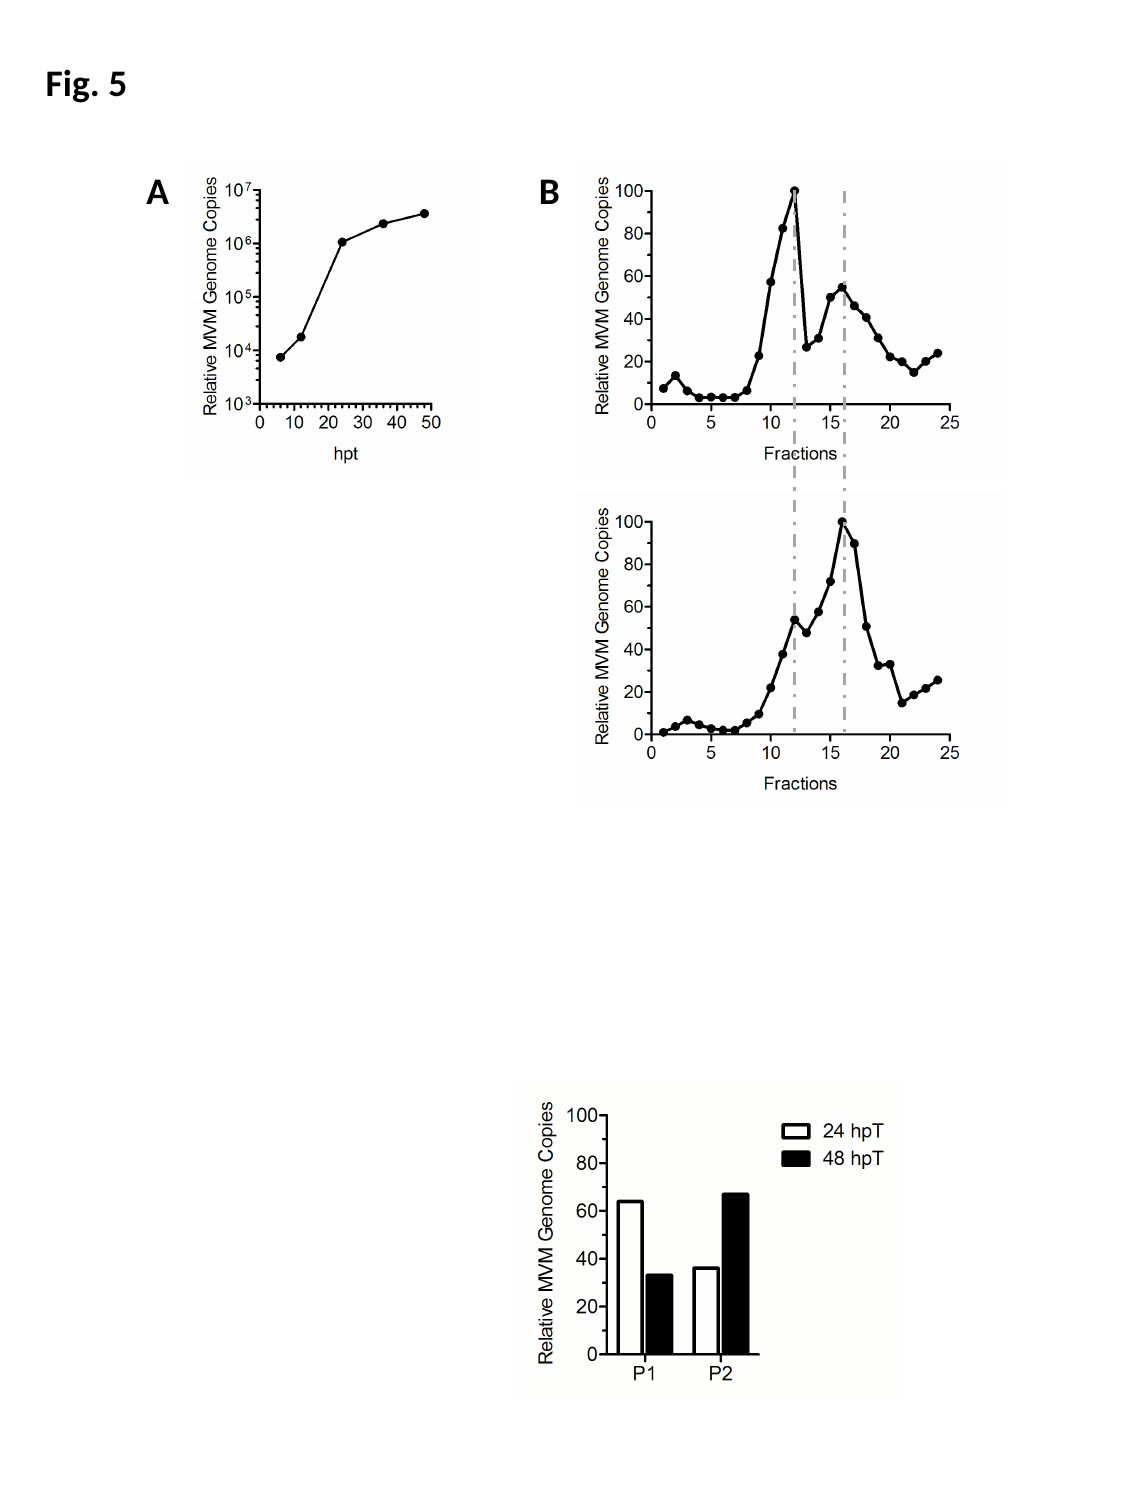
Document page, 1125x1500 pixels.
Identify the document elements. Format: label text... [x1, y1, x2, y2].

text_box B [523, 159, 574, 220]
picture [576, 489, 1005, 810]
text_box A [131, 159, 182, 220]
text_box Fig. 5 [30, 51, 164, 112]
picture [516, 1080, 900, 1400]
picture [576, 159, 1005, 479]
picture [184, 159, 481, 479]
